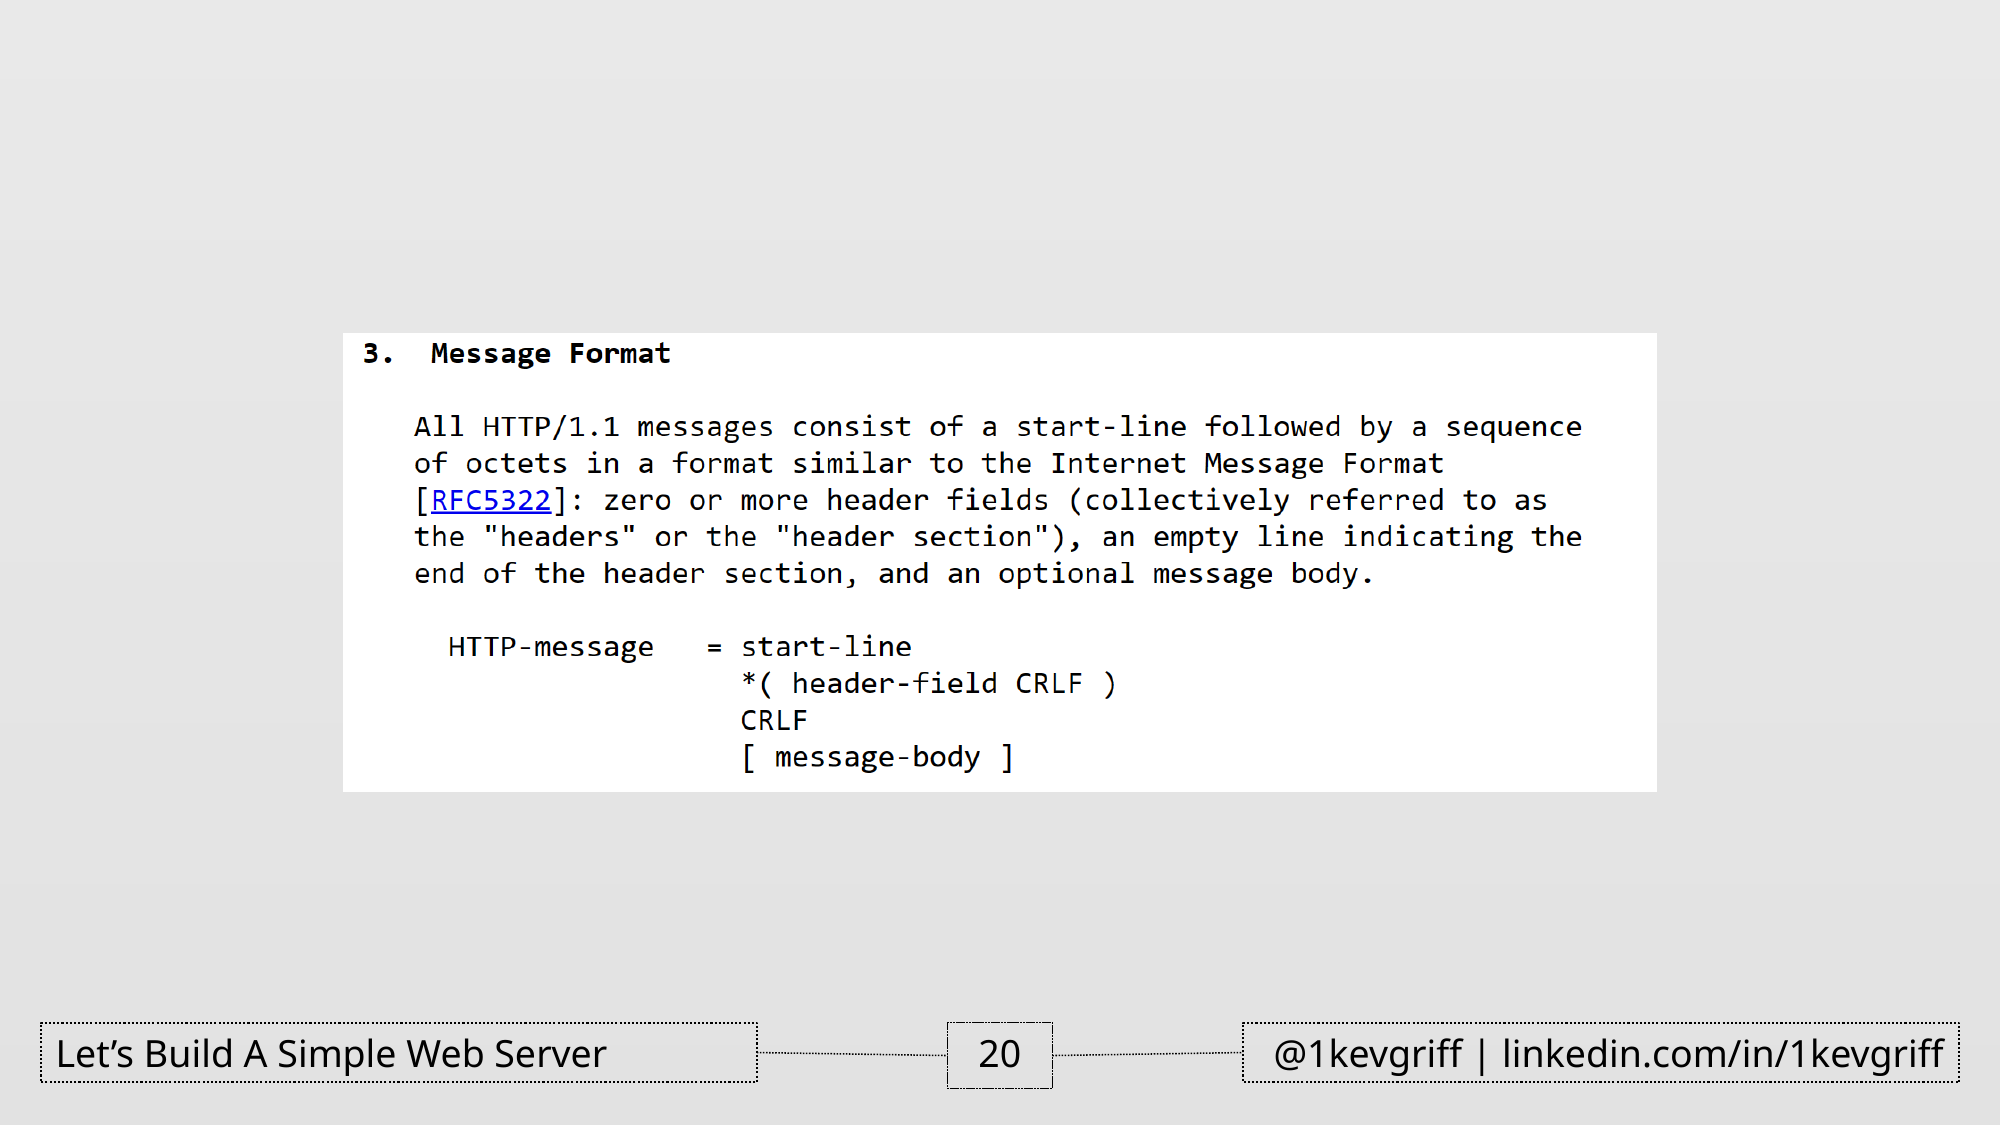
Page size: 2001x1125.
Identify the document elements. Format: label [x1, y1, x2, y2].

picture [343, 333, 1657, 792]
